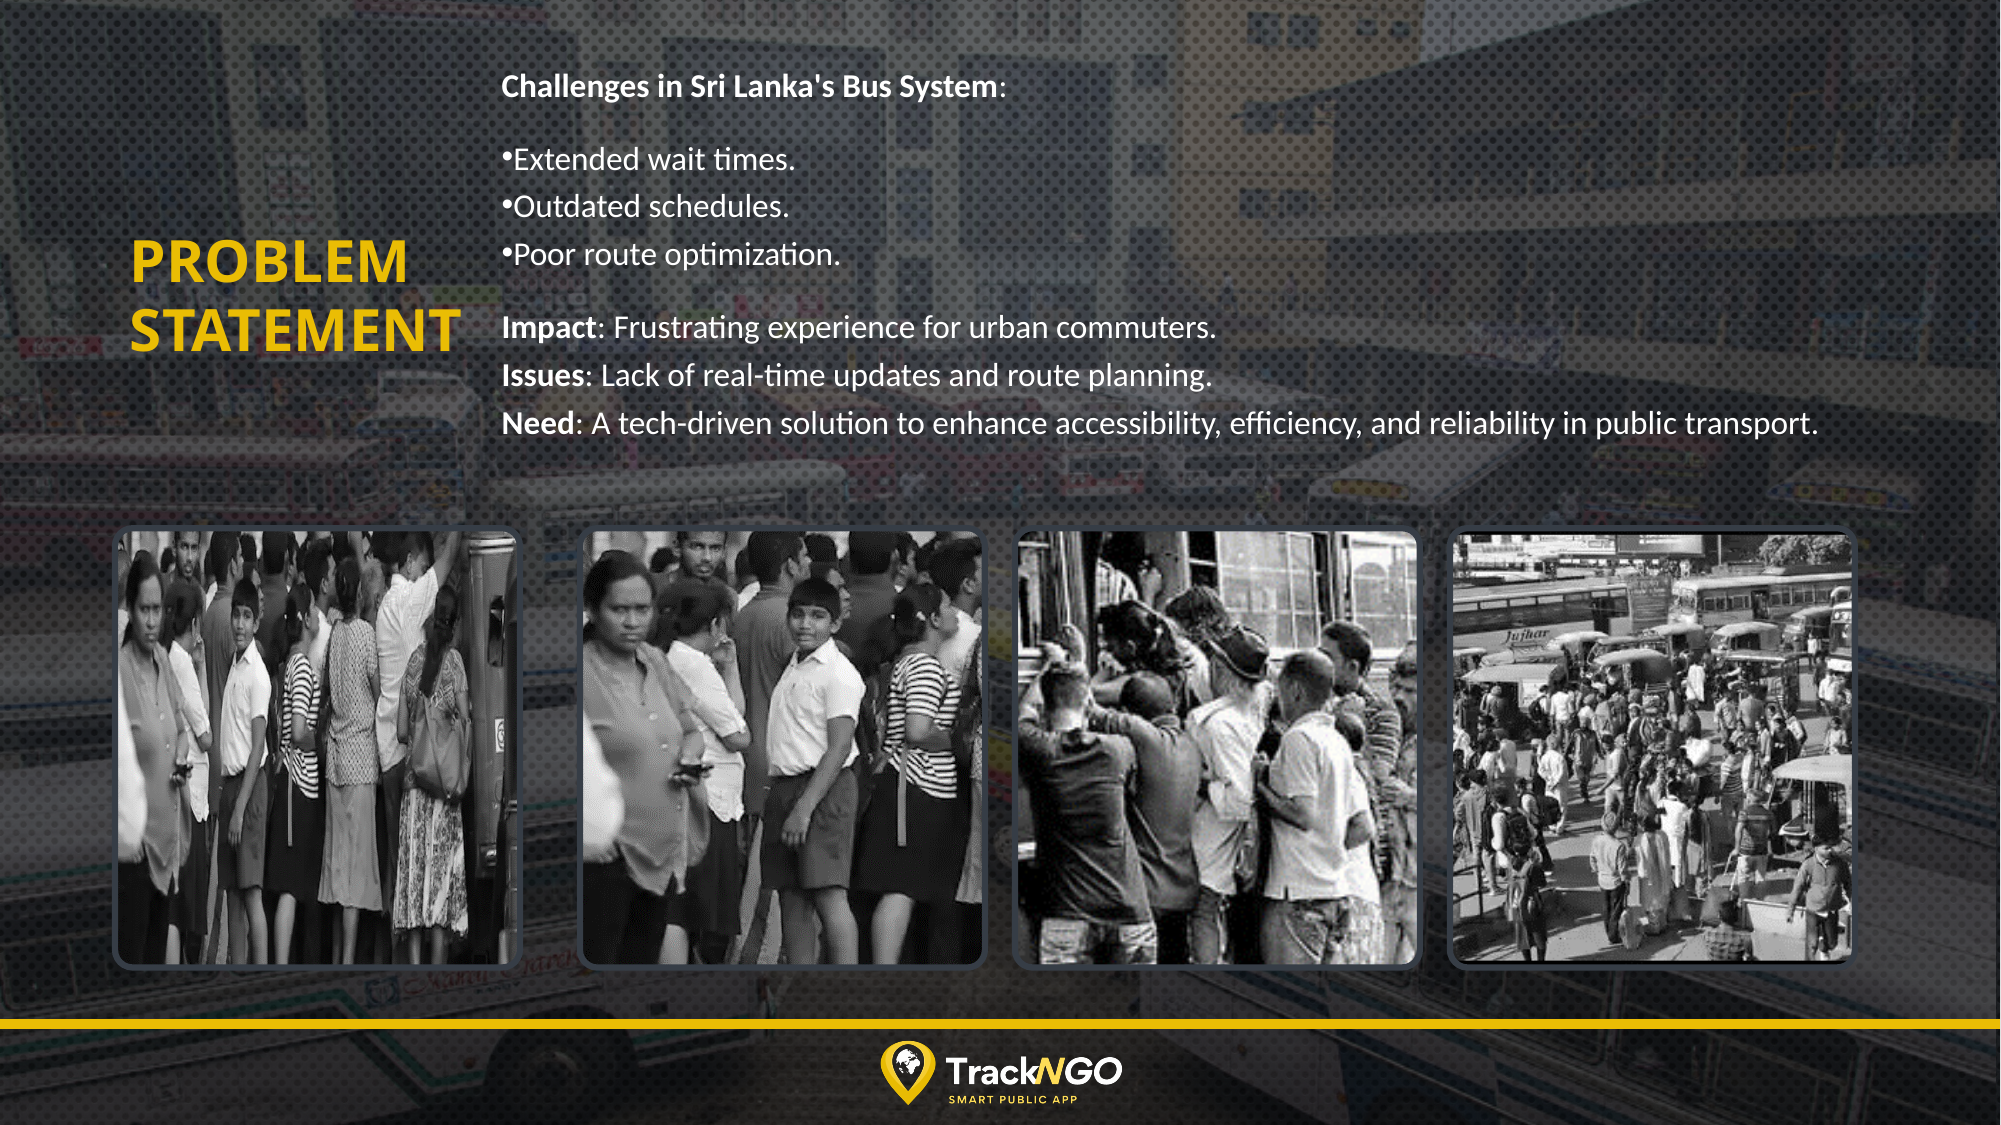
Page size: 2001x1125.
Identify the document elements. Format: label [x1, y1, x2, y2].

text_box [1996, 0, 2000, 1019]
text_box [1996, 1019, 2000, 1029]
picture [0, 0, 1996, 1125]
text_box [1996, 1029, 2000, 1125]
